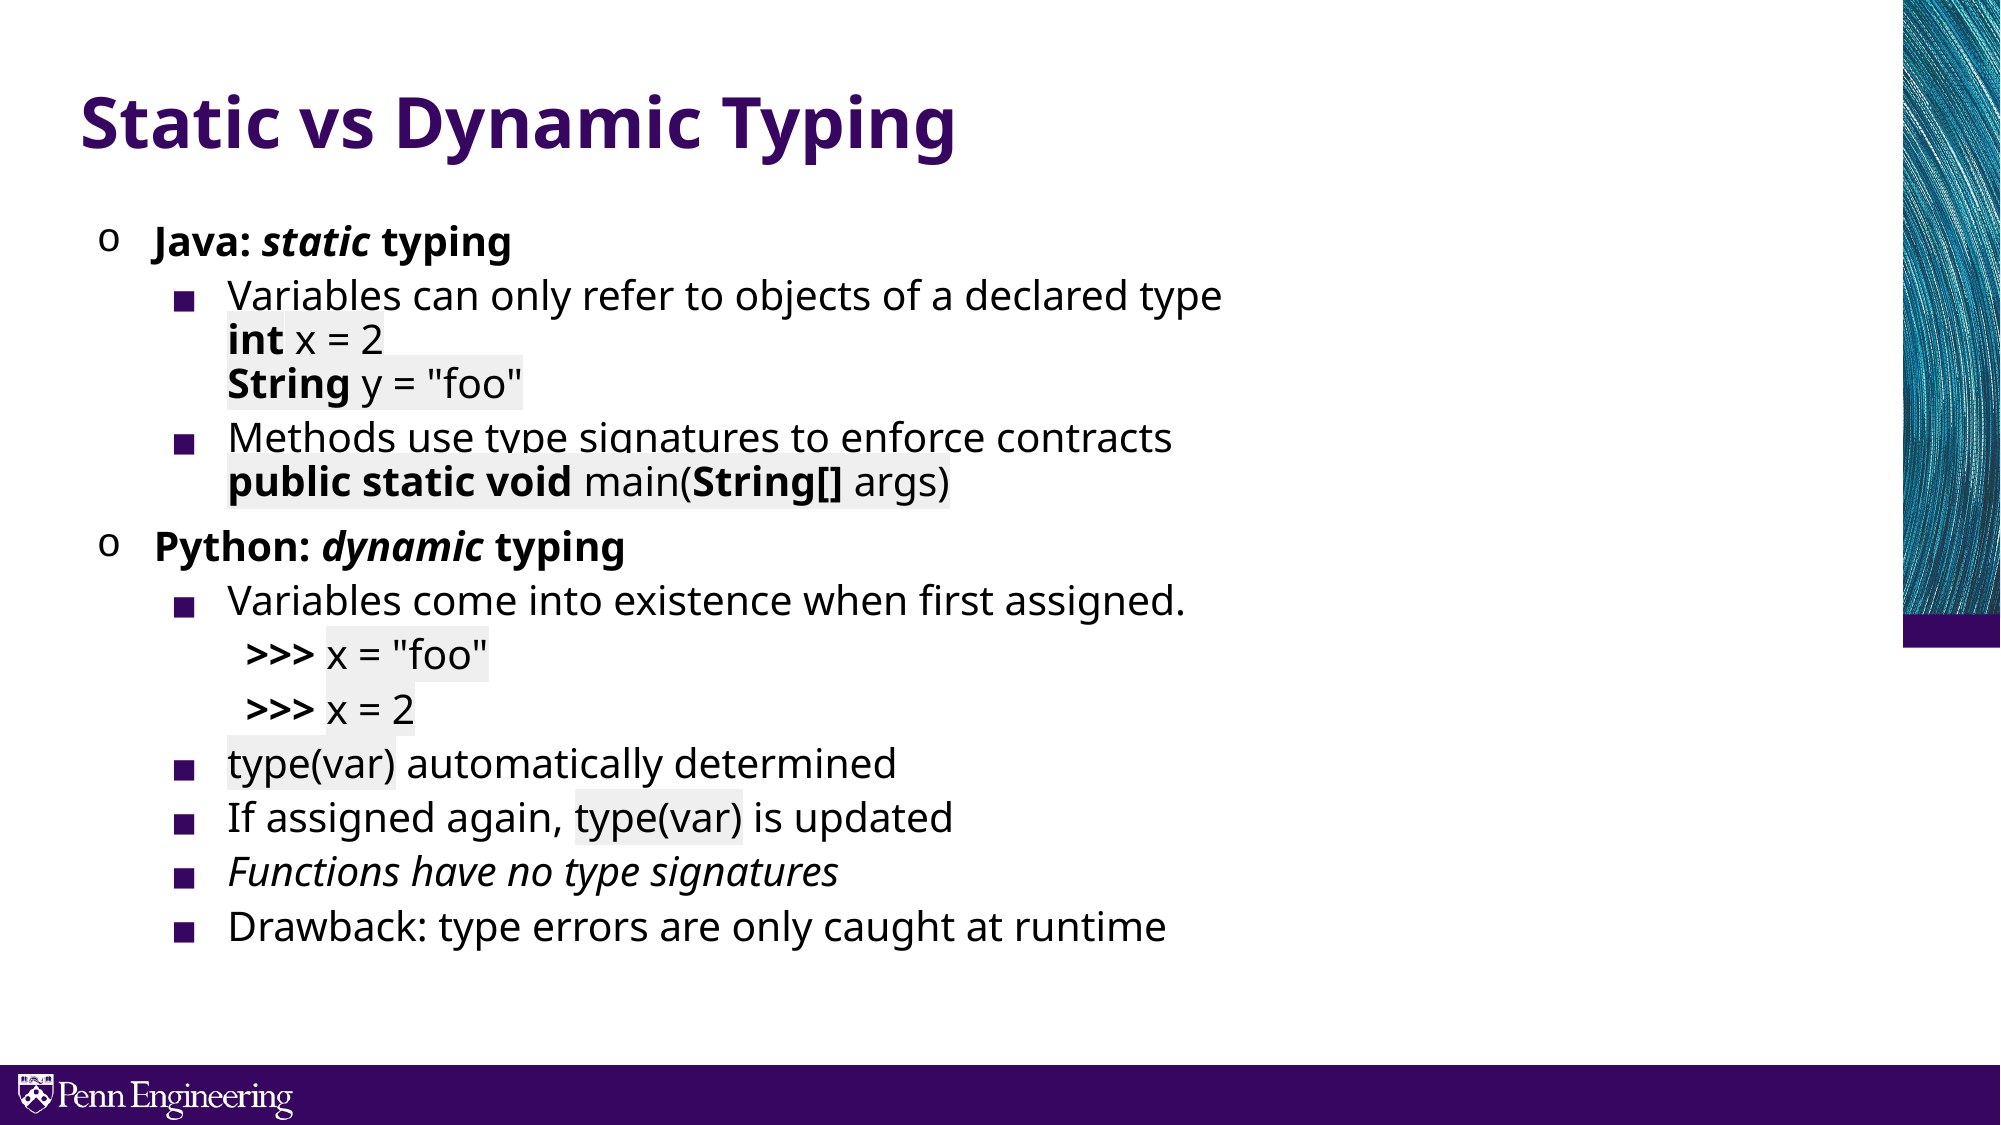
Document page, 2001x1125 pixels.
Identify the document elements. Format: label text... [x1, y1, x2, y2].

picture [1908, 277, 1920, 293]
picture [1903, 523, 1914, 546]
picture [1903, 0, 2001, 618]
list Java: static typing Variables can only refer to objects of a declared type int x = 2 String y = "foo" Methods use type signatures to enforce contracts public static void main(String[] args) Python: dynamic typing Variables come into existence when first assigned. >>> x = "foo" >>> x = 2 type(var) automatically determined If assigned again, type(var) is updated Functions have no type signatures Drawback: type errors are only caught at runtime [65, 213, 1797, 965]
picture [8, 1066, 301, 1123]
picture [1913, 321, 1917, 333]
picture [1949, 13, 1955, 20]
picture [1903, 310, 1915, 339]
picture [1903, 374, 1908, 384]
picture [1906, 362, 1912, 370]
picture [1989, 0, 2001, 13]
list Static vs Dynamic Typing [65, 79, 1797, 187]
picture [1903, 341, 1915, 350]
picture [1916, 342, 1921, 352]
picture [1971, 53, 1979, 64]
picture [1962, 39, 1970, 47]
